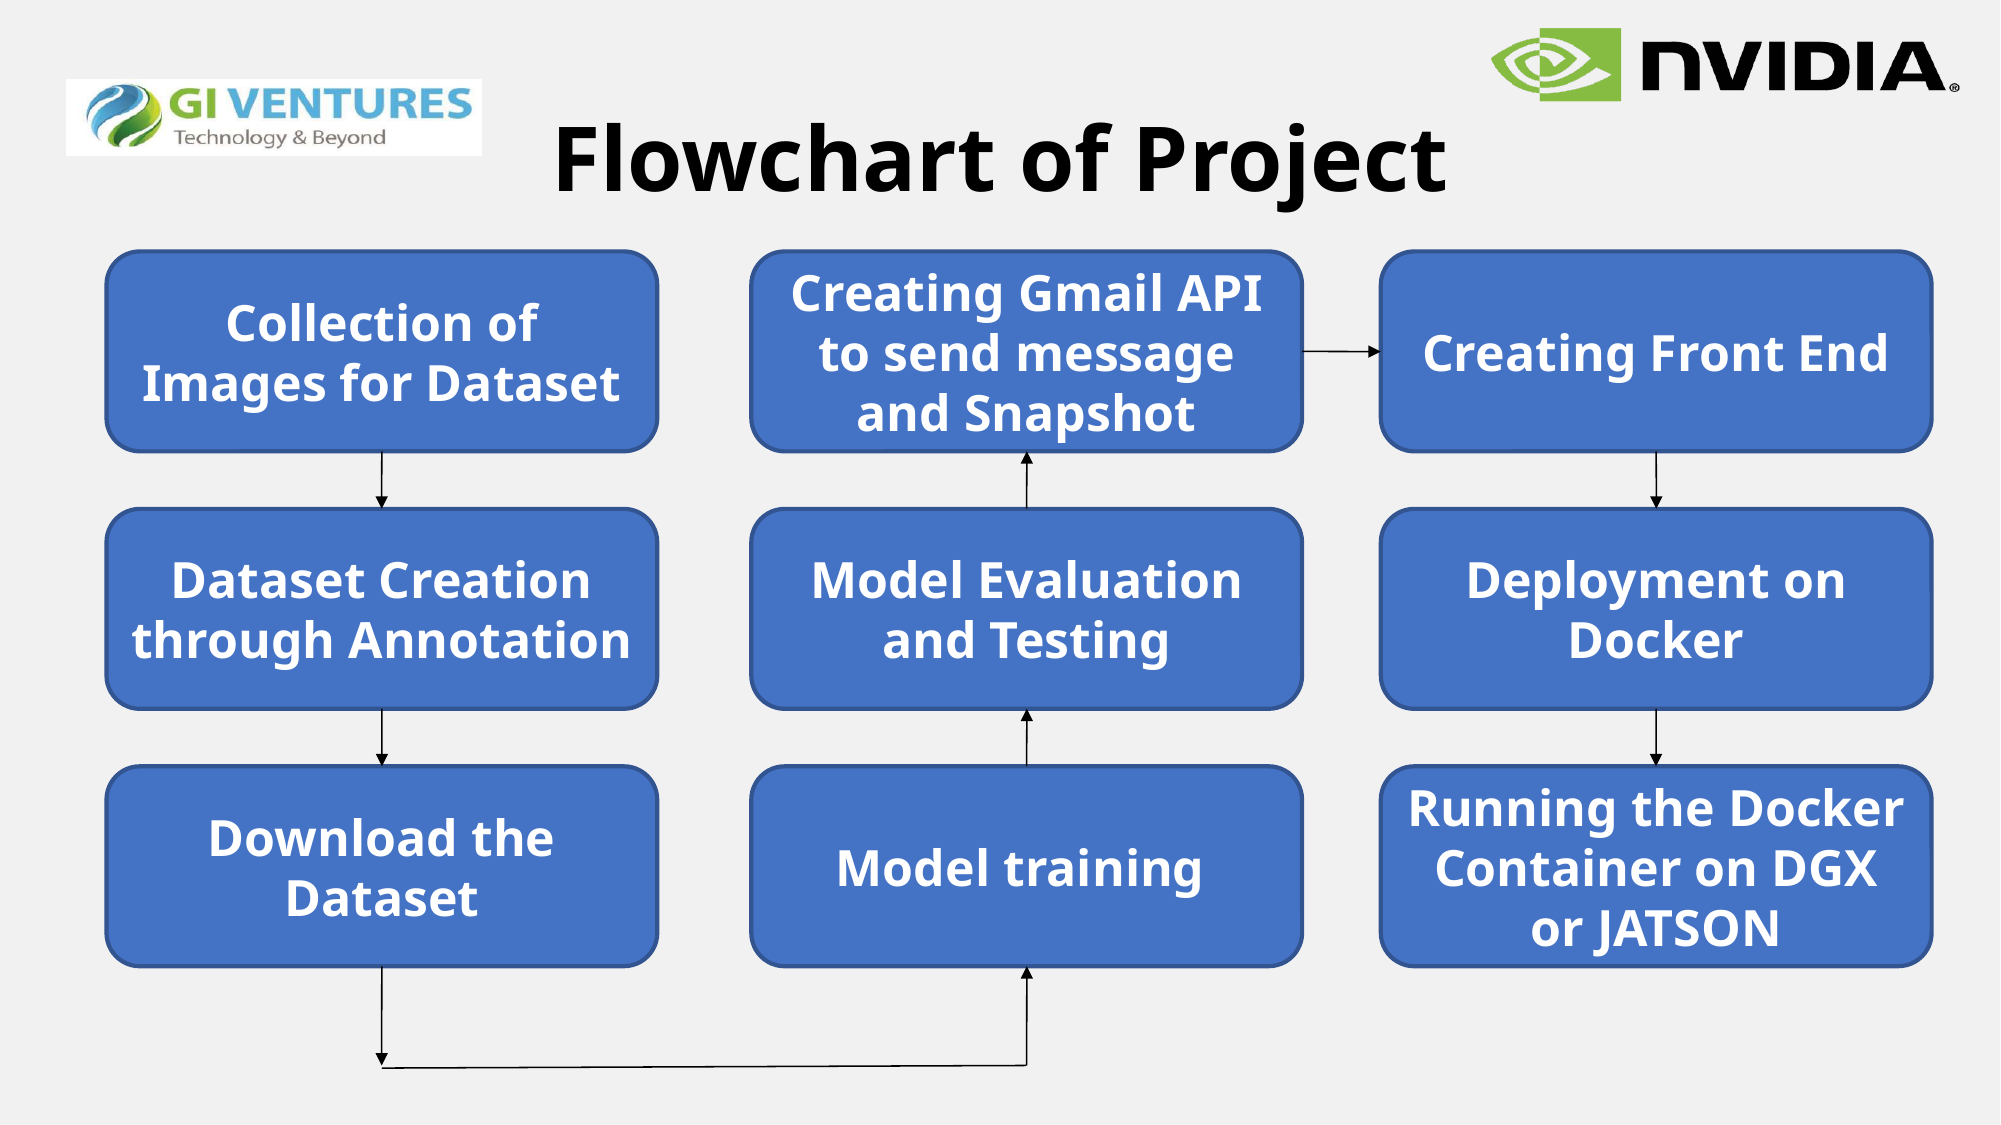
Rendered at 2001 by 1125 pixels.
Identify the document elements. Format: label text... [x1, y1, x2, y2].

text_box Running the Docker Container on DGX or JATSON [1378, 764, 1934, 969]
text_box Flowchart of Project [162, 64, 1838, 248]
text_box [1650, 451, 1663, 509]
text_box [1020, 708, 1033, 767]
picture [65, 79, 482, 157]
text_box [1649, 708, 1663, 767]
text_box [1020, 966, 1033, 1066]
text_box [375, 966, 388, 1066]
text_box Deployment on Docker [1378, 506, 1934, 711]
text_box Dataset Creation through Annotation [104, 506, 660, 711]
text_box Model Evaluation and Testing [749, 506, 1305, 711]
text_box [1302, 345, 1381, 358]
text_box Collection of Images for Dataset [104, 249, 660, 454]
text_box Creating Front End [1378, 249, 1934, 454]
text_box [381, 1064, 1027, 1069]
picture [1488, 26, 1961, 103]
text_box Download the Dataset [104, 764, 660, 969]
text_box [1020, 451, 1033, 509]
text_box Creating Gmail API to send message and Snapshot [749, 249, 1305, 454]
text_box [375, 708, 389, 767]
text_box [375, 451, 388, 509]
text_box Model training [749, 764, 1305, 969]
